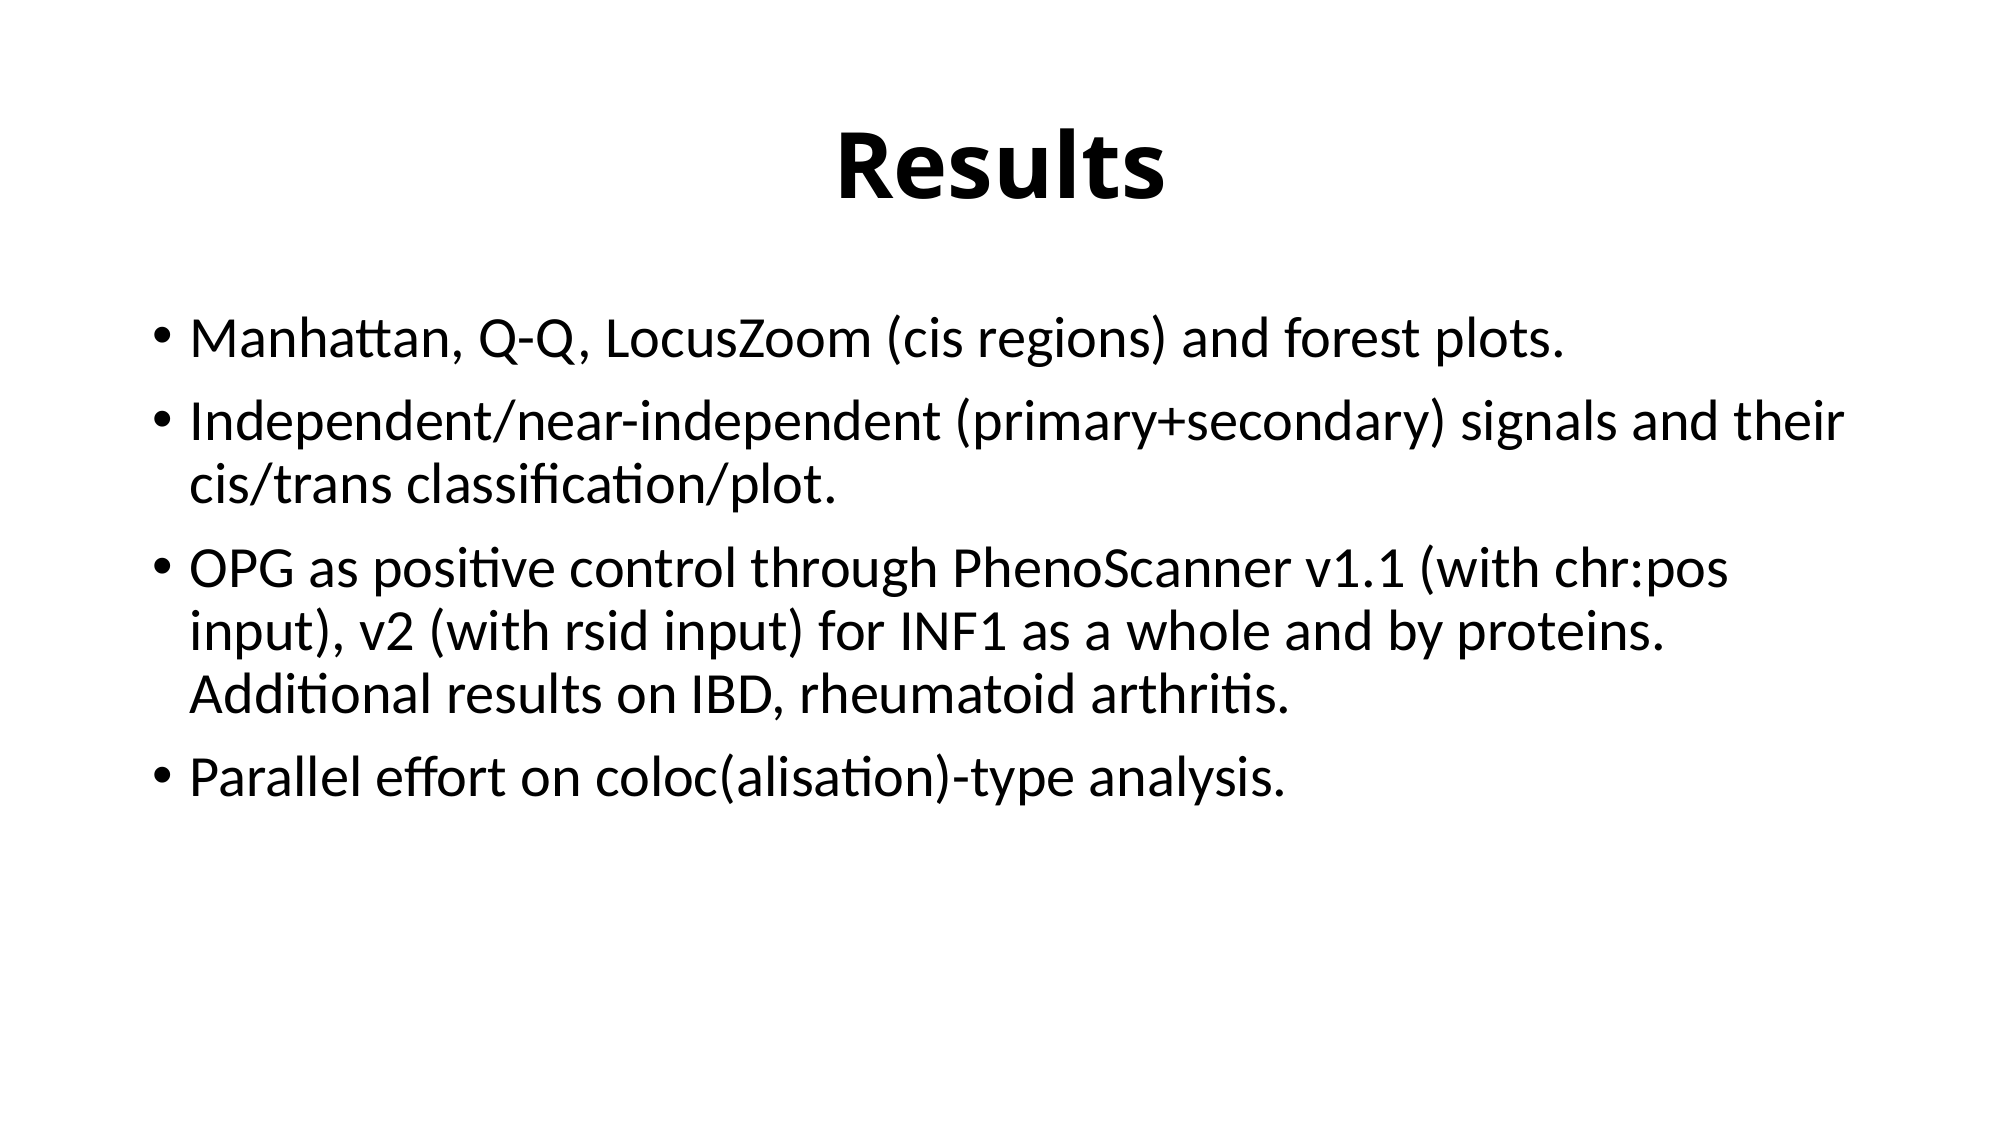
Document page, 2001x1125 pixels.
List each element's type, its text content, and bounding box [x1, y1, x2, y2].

list Manhattan, Q-Q, LocusZoom (cis regions) and forest plots. Independent/near-independent (primary+secondary) signals and their cis/trans classification/plot. OPG as positive control through PhenoScanner v1.1 (with chr:pos input), v2 (with rsid input) for INF1 as a whole and by proteins. Additional results on IBD, rheumatoid arthritis. Parallel effort on coloc(alisation)-type analysis. [137, 299, 1863, 1014]
title Results [137, 59, 1863, 278]
